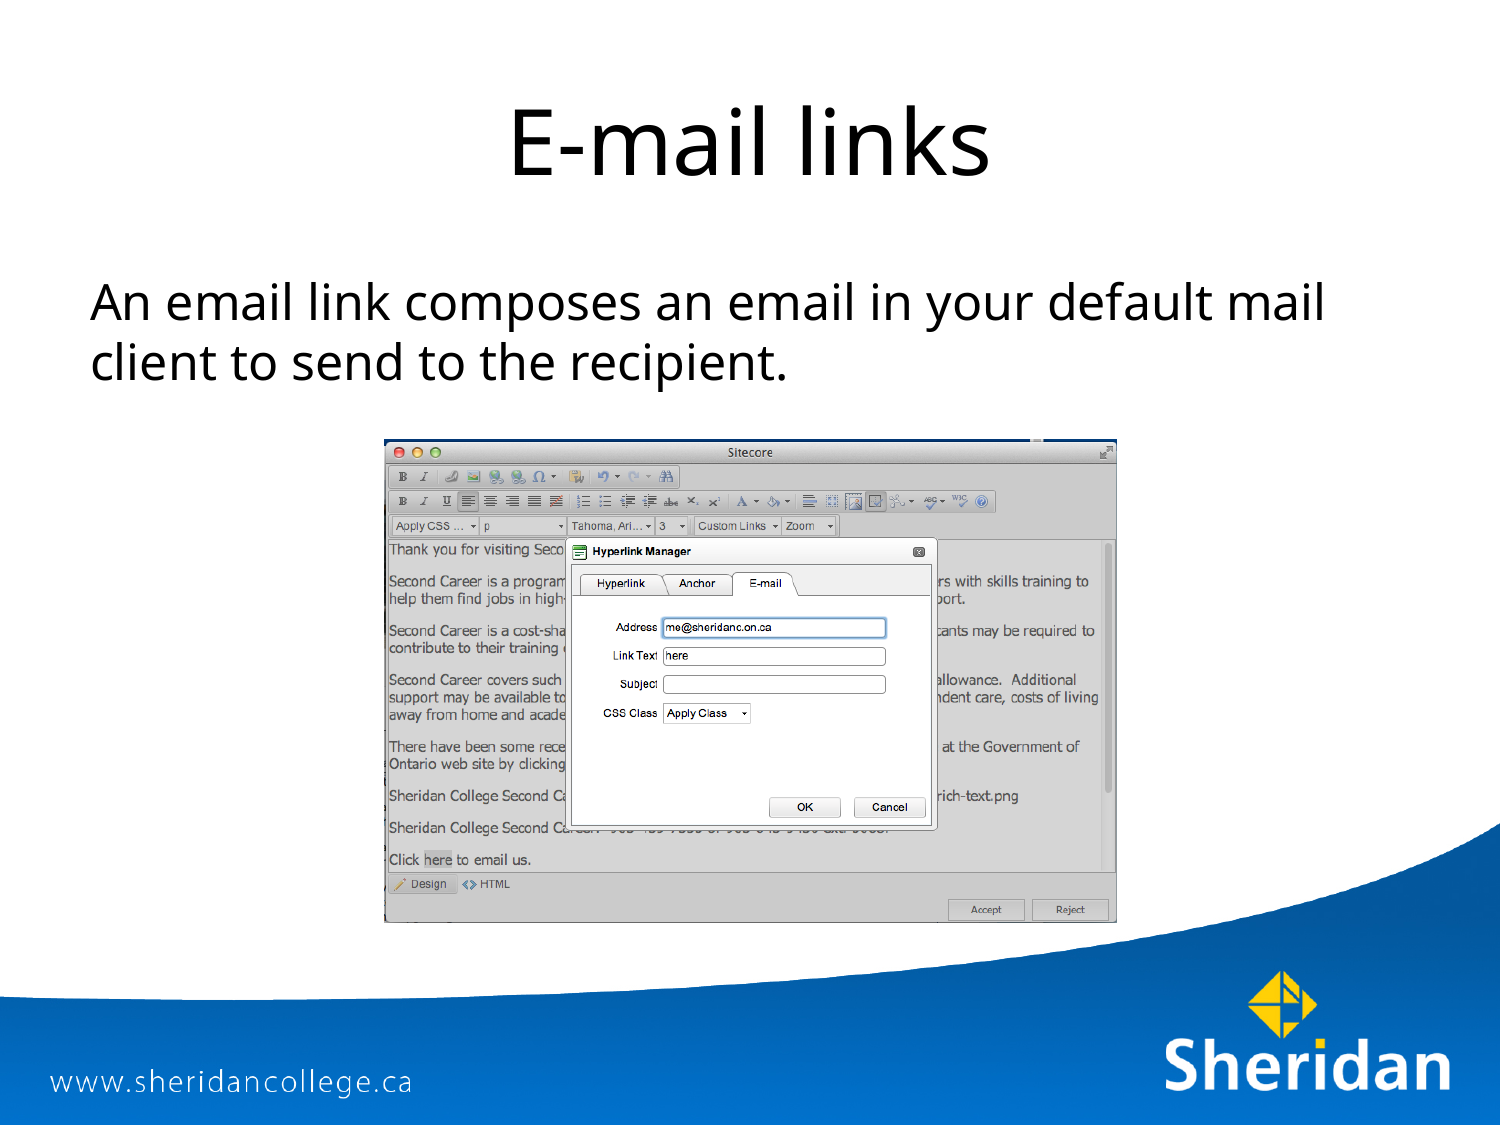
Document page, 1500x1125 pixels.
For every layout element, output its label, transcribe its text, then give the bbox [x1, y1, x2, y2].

list An email link composes an email in your default mail client to send to the recipient. [75, 262, 1425, 412]
picture [0, 86, 1500, 1125]
title E-mail links [75, 45, 1425, 233]
